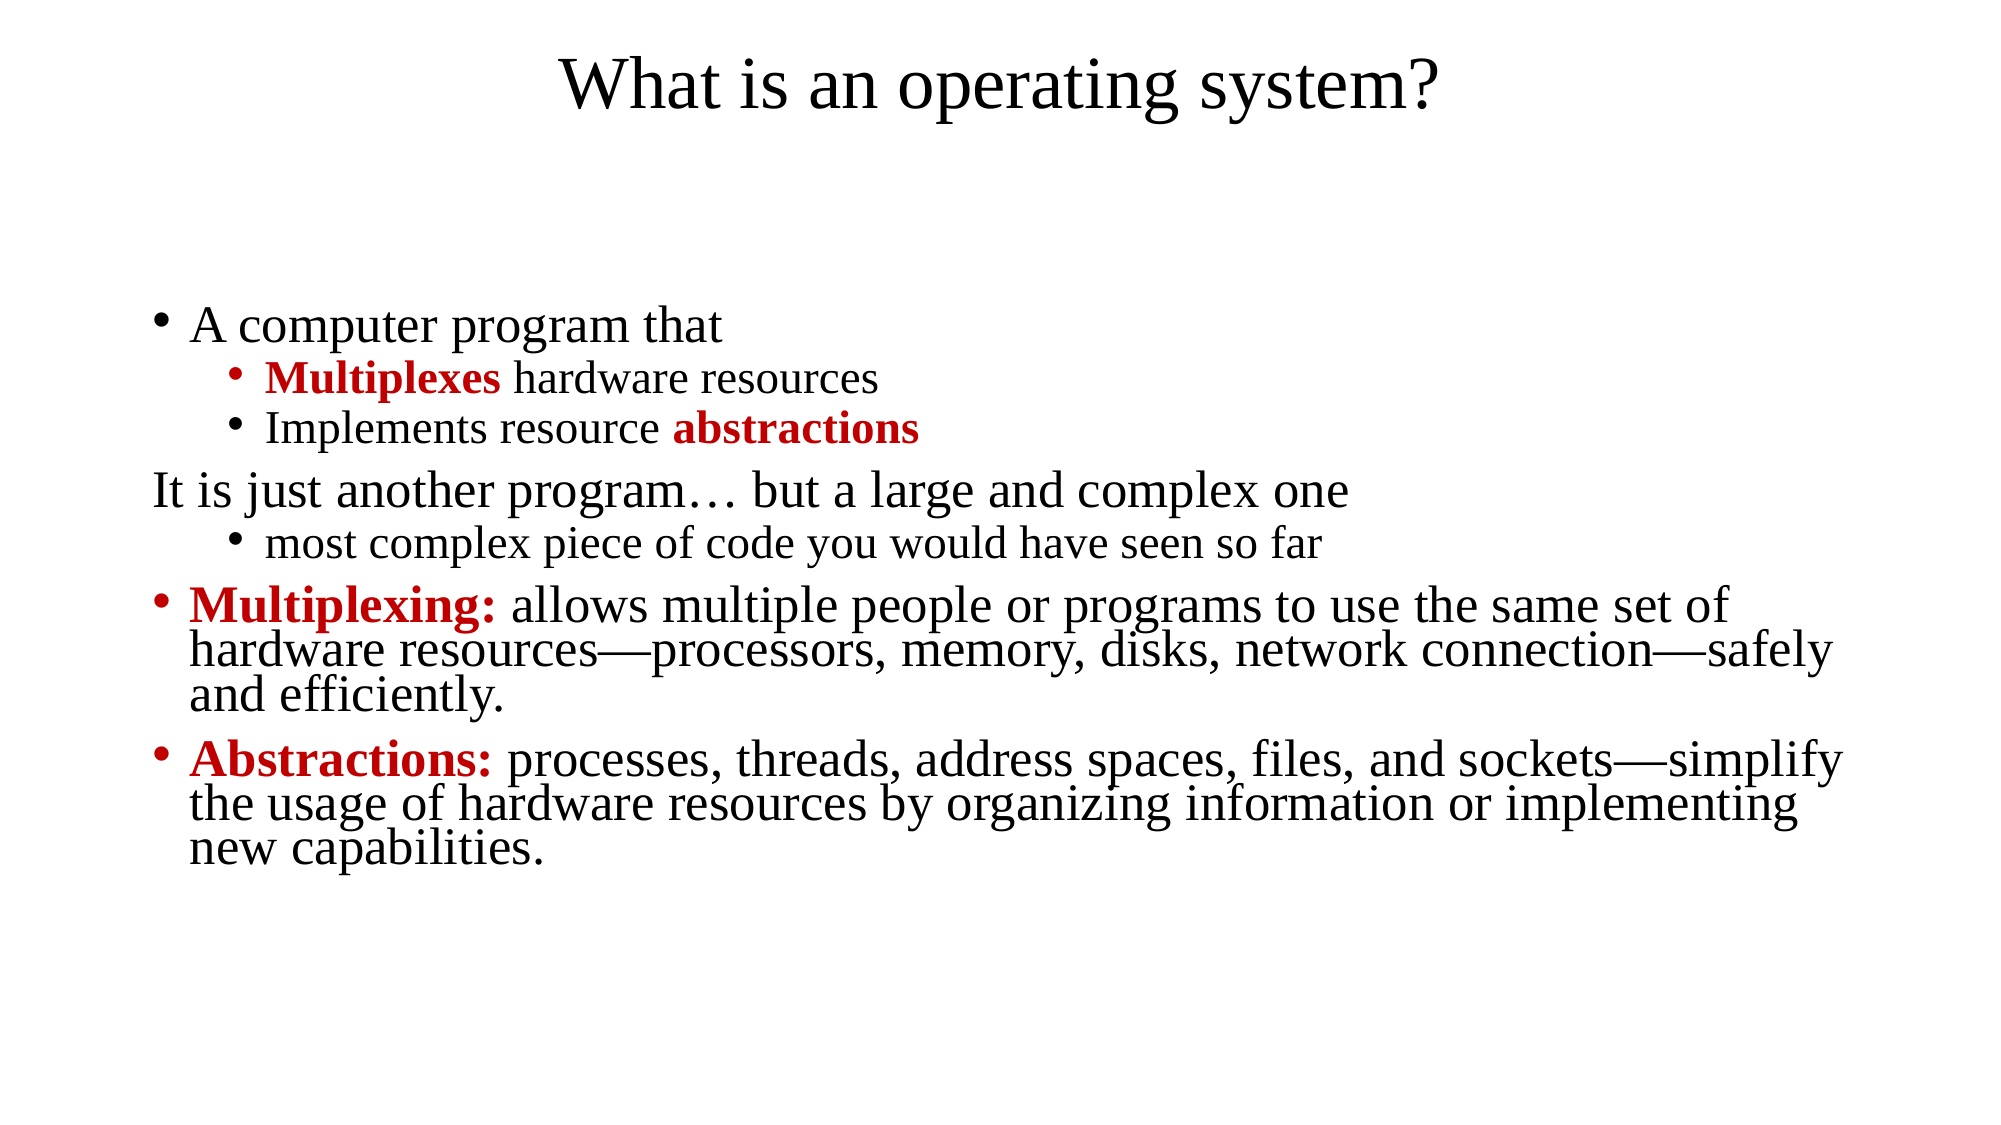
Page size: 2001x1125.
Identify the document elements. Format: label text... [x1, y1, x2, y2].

title What is an operating system? [137, 22, 1863, 146]
list A computer program that Multiplexes hardware resources Implements resource abstractions It is just another program… but a large and complex one most complex piece of code you would have seen so far Multiplexing: allows multiple people or programs to use the same set of hardware resources—​processors, memory, disks, network connection—​safely and efficiently. Abstractions: processes, threads, address spaces, files, and sockets—​simplify the usage of hardware resources by organizing information or implementing new capabilities. [137, 299, 1863, 1014]
